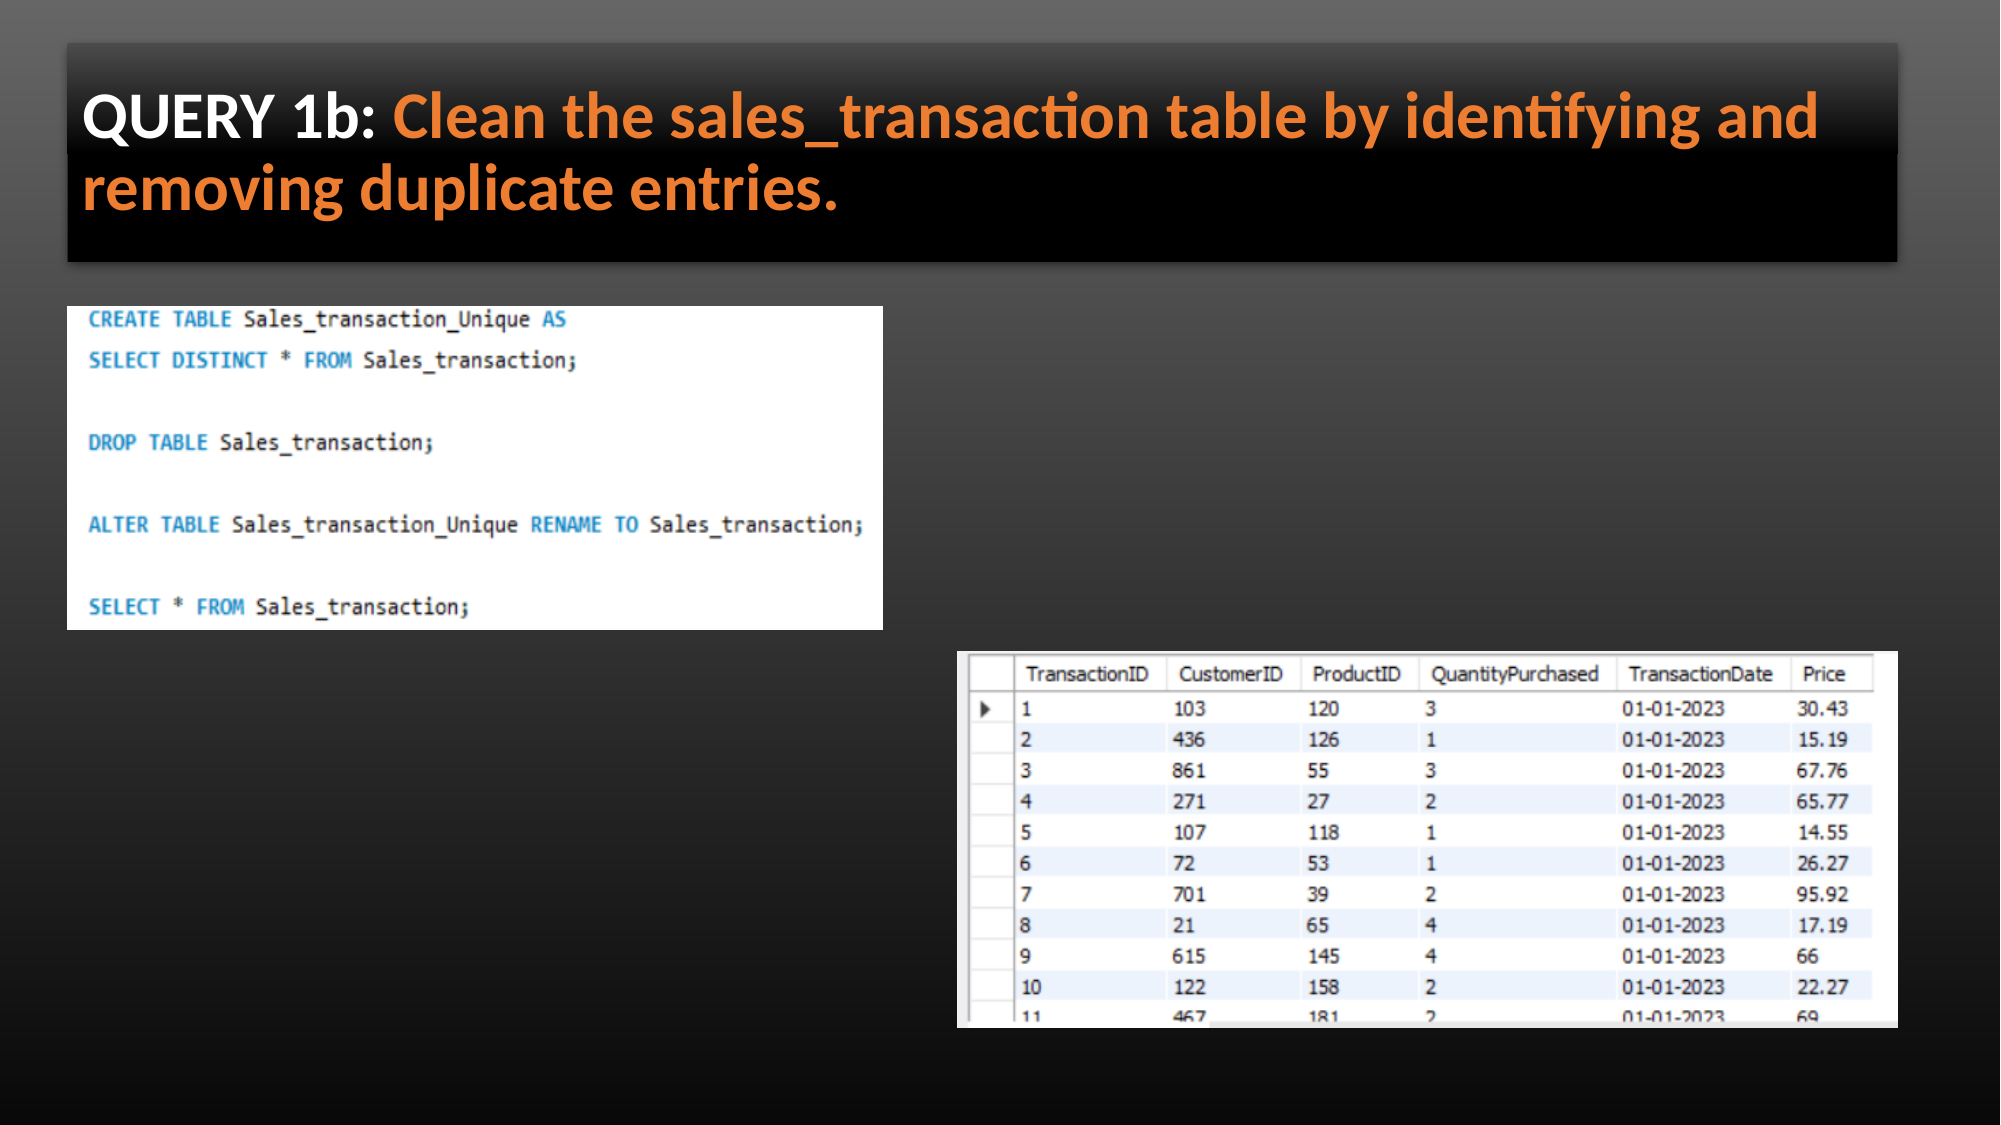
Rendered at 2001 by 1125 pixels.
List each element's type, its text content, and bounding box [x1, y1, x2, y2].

picture [67, 306, 883, 630]
picture [957, 651, 1898, 1028]
title QUERY 1b: Clean the sales_transaction table by identifying and removing duplicate entries. [67, 43, 1898, 262]
